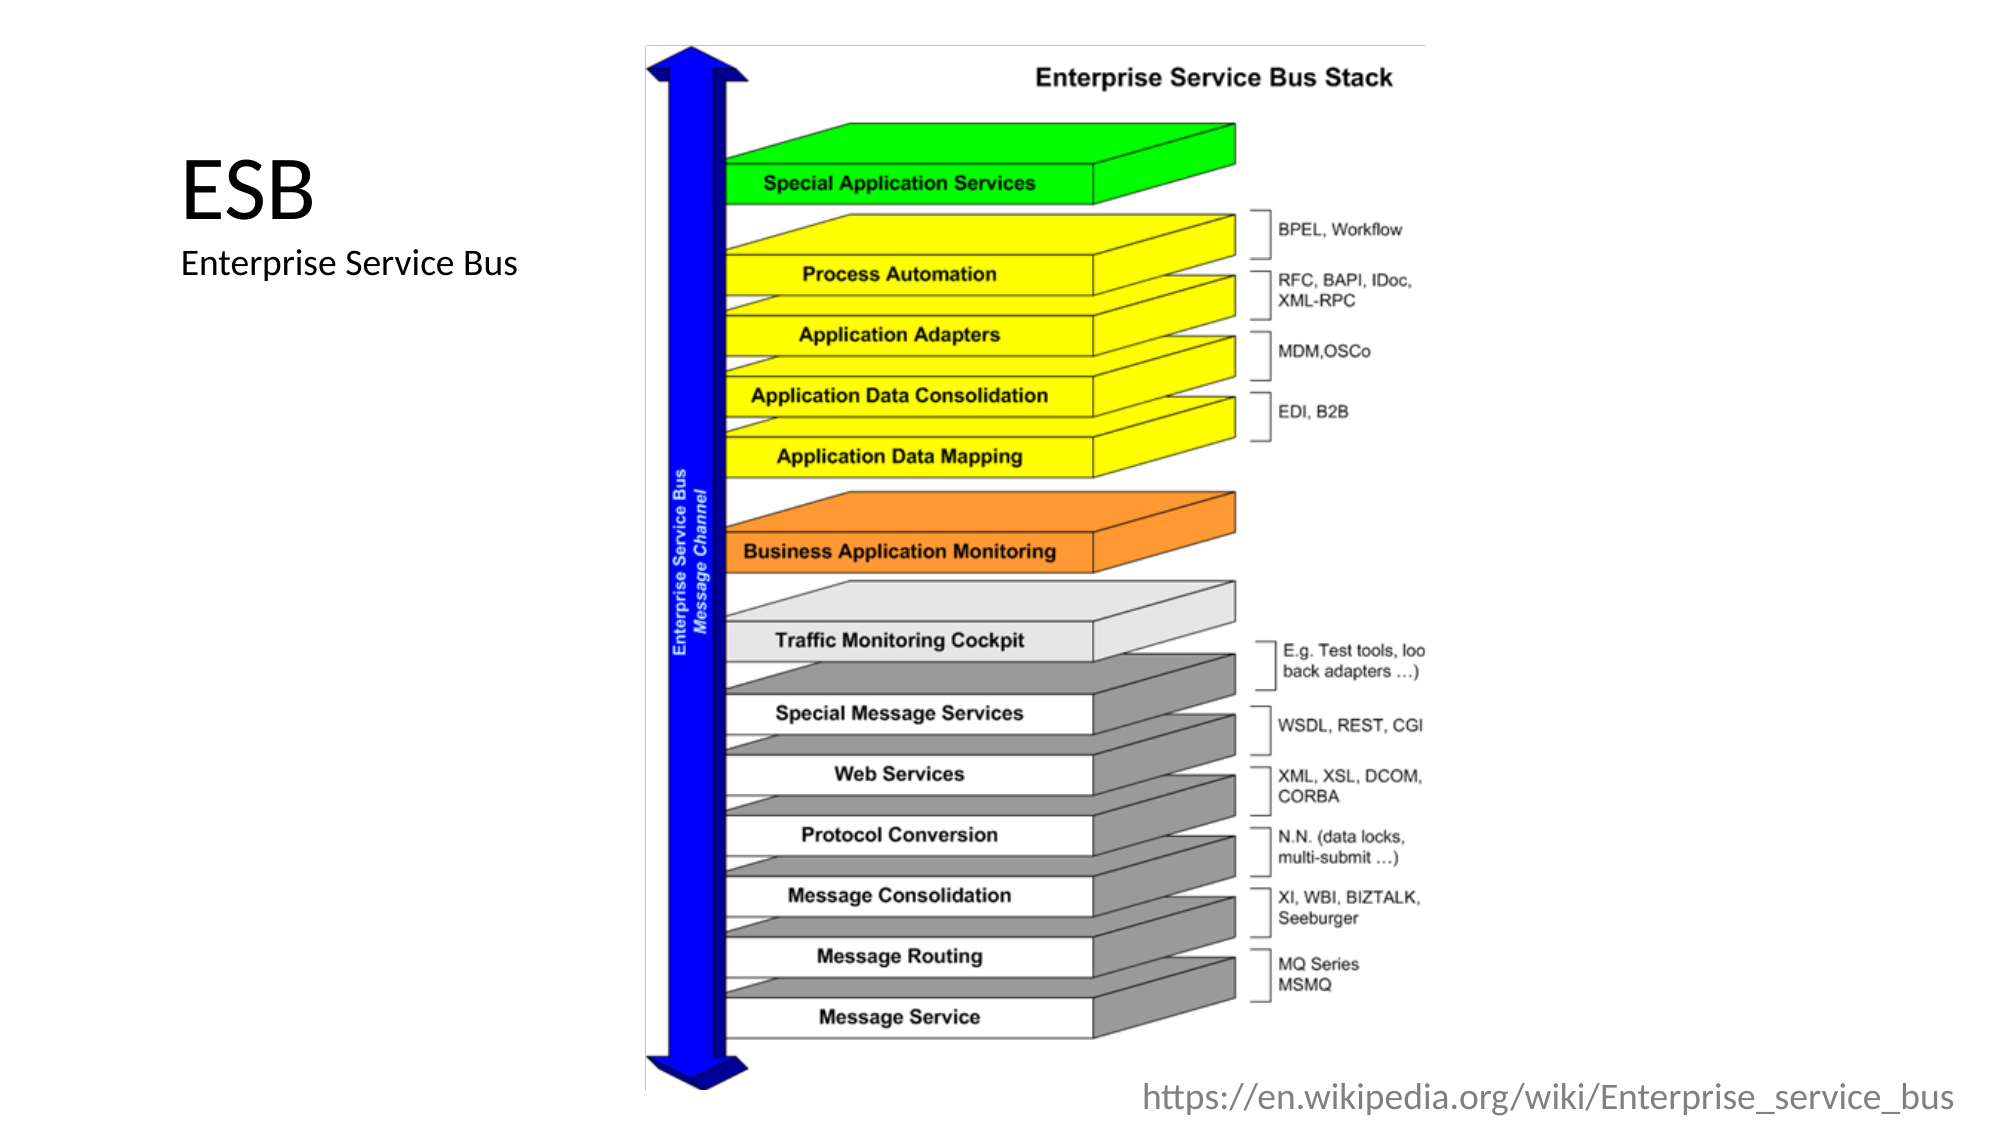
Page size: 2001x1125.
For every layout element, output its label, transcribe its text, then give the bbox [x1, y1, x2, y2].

text_box ESB Enterprise Service Bus [166, 120, 534, 291]
text_box https://en.wikipedia.org/wiki/Enterprise_service_bus [1127, 1064, 1973, 1125]
picture [640, 40, 1426, 1091]
